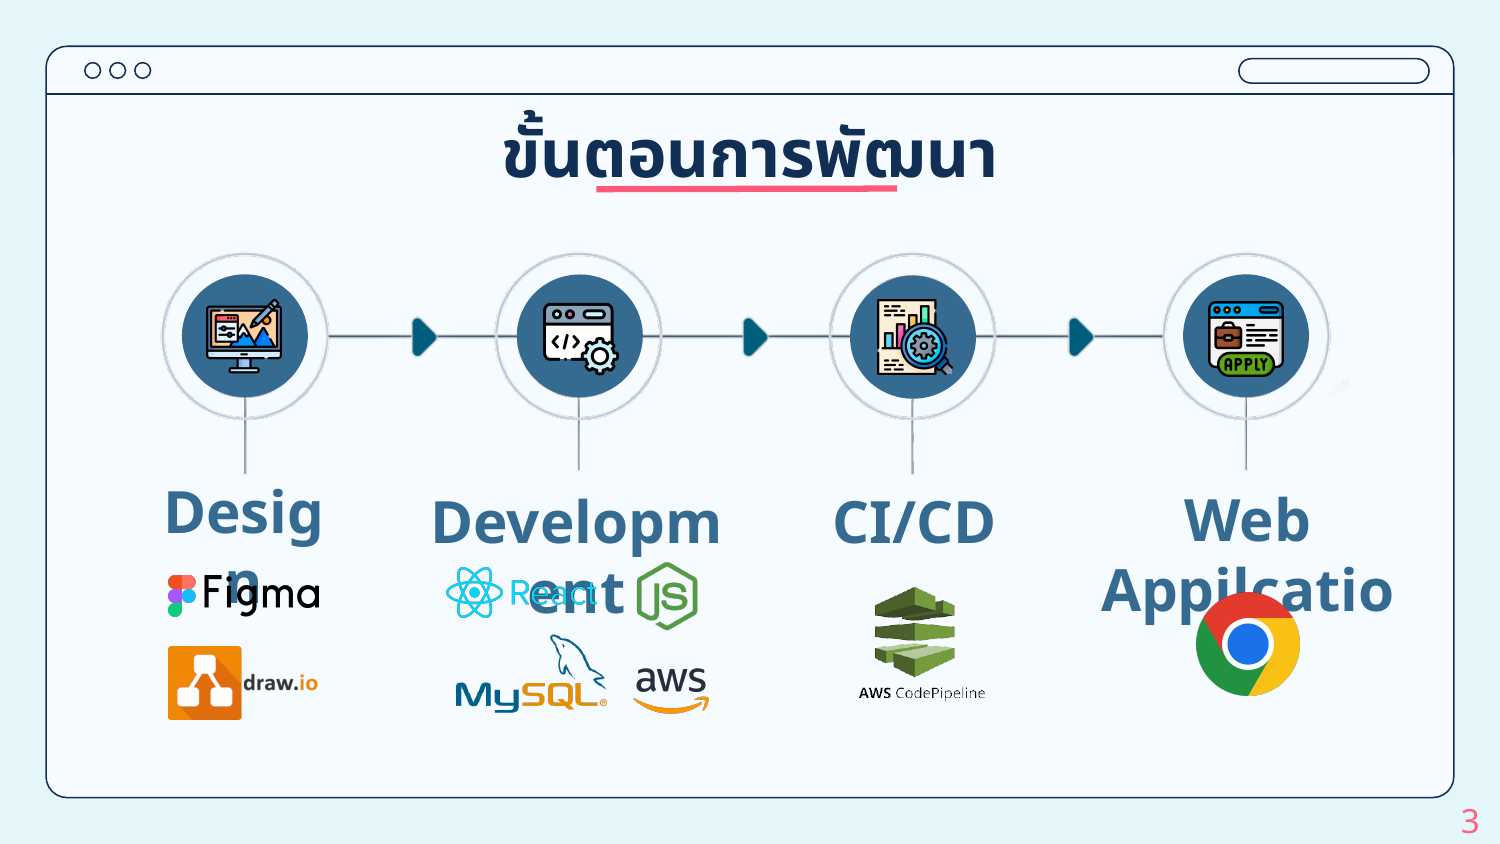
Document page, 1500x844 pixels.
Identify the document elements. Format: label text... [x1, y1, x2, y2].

picture [168, 646, 319, 720]
text_box ขั้นตอนการพัฒนา [118, 95, 1382, 190]
picture [446, 567, 597, 618]
text_box Web Appilcation [1069, 468, 1427, 591]
picture [1196, 592, 1300, 696]
picture [629, 558, 705, 635]
picture [168, 575, 319, 618]
picture [846, 569, 997, 720]
text_box CI/CD [751, 497, 1078, 562]
picture [456, 634, 607, 713]
text_box Design [134, 460, 353, 584]
text_box 31 [1446, 793, 1500, 844]
picture [149, 241, 1351, 491]
text_box Development [413, 497, 740, 593]
picture [632, 668, 709, 714]
